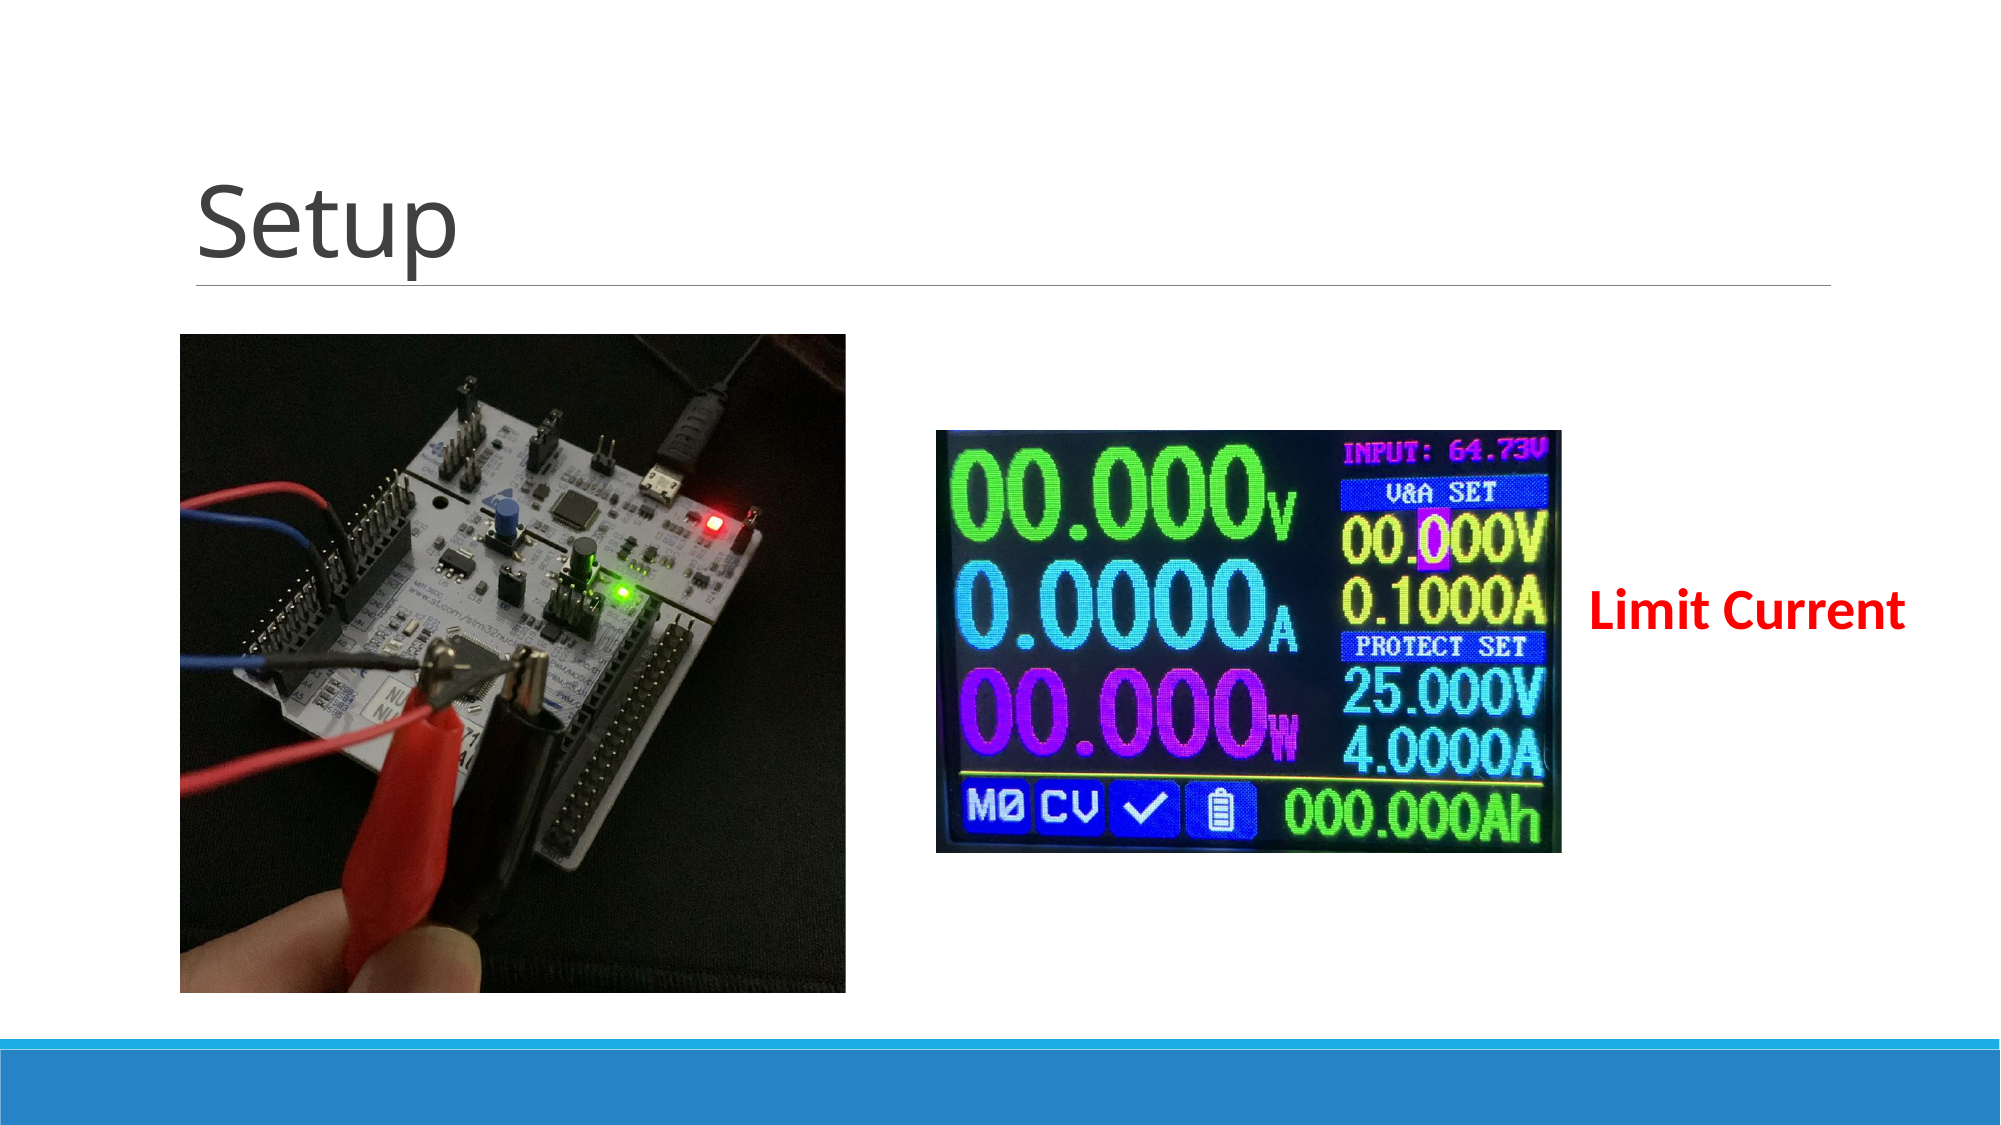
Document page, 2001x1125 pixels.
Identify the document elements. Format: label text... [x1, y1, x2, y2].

picture [935, 430, 1563, 853]
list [179, 333, 847, 993]
title Setup [180, 47, 1830, 285]
text_box Limit Current [1574, 563, 1922, 649]
